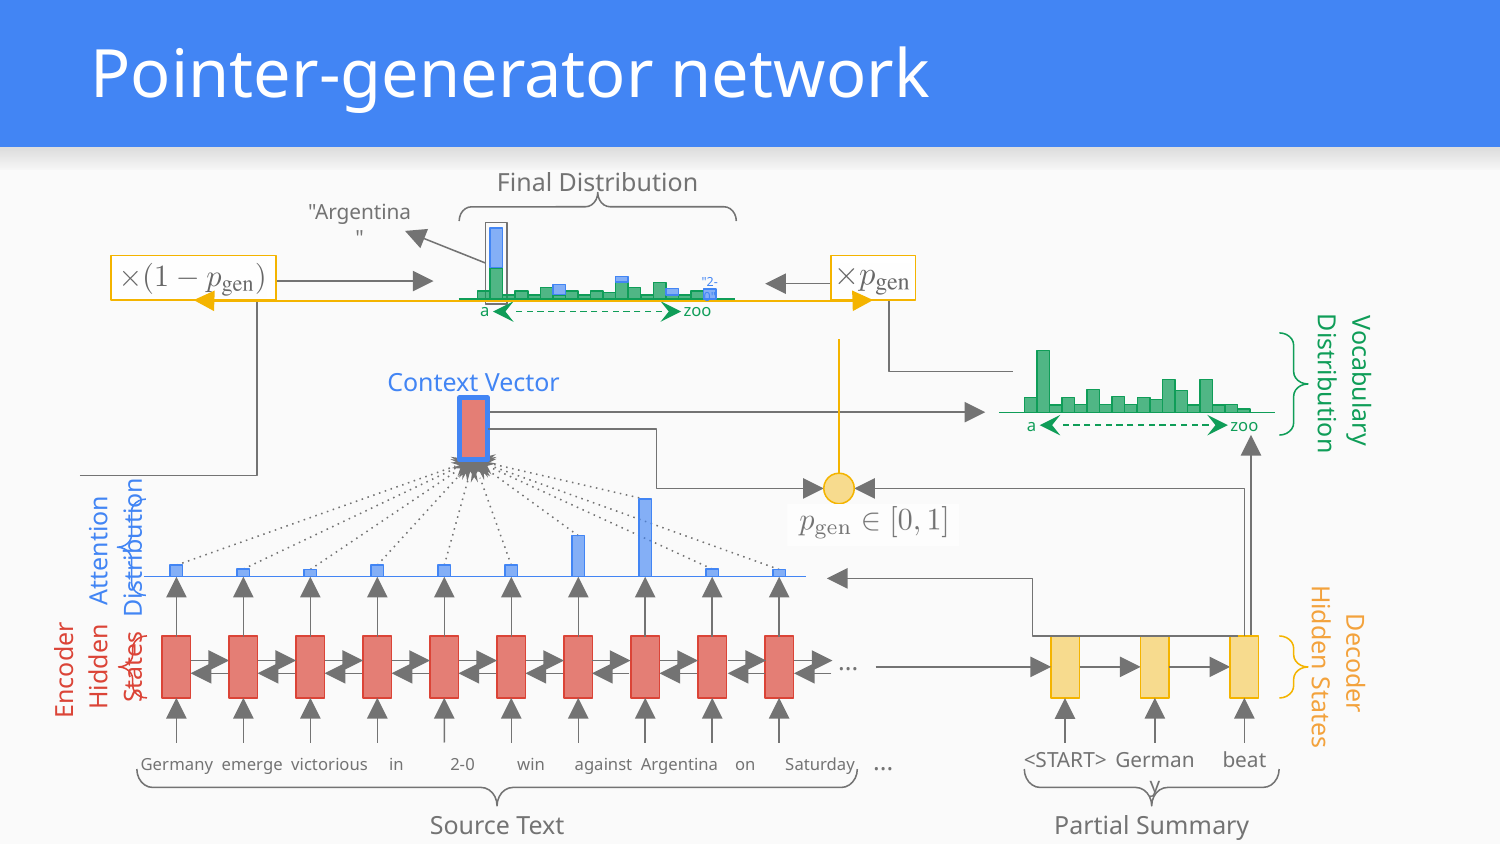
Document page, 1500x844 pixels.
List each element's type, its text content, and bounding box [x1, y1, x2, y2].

text_box [1230, 645, 1259, 698]
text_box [79, 227, 1014, 460]
text_box [1024, 769, 1280, 806]
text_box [71, 462, 482, 637]
text_box [1140, 647, 1170, 698]
text_box Germany emerge victorious in 2-0 win against Argentina on Saturday ... [125, 730, 933, 792]
text_box ... [823, 647, 874, 693]
title Pointer-generator network [75, 0, 1425, 126]
text_box [136, 769, 858, 806]
text_box Decoder Hidden States [1293, 645, 1391, 826]
text_box [430, 645, 459, 698]
text_box [764, 647, 794, 698]
text_box [1279, 645, 1293, 698]
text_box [290, 183, 508, 226]
text_box [1051, 647, 1080, 698]
text_box Partial Summary [1025, 789, 1278, 844]
text_box [631, 647, 660, 698]
text_box [564, 647, 593, 698]
text_box beat [1186, 731, 1293, 794]
text_box Germany [1096, 731, 1186, 769]
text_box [742, 225, 1398, 637]
text_box [118, 645, 147, 698]
text_box [296, 645, 325, 698]
text_box [363, 645, 392, 698]
text_box [229, 645, 258, 698]
text_box [497, 647, 526, 698]
text_box Encoder Hidden States [0, 593, 162, 741]
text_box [458, 146, 737, 222]
text_box <START> [1006, 731, 1096, 794]
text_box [487, 428, 1245, 637]
text_box Source Text [391, 792, 604, 844]
text_box [162, 645, 191, 698]
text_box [176, 347, 780, 460]
text_box [697, 647, 727, 698]
